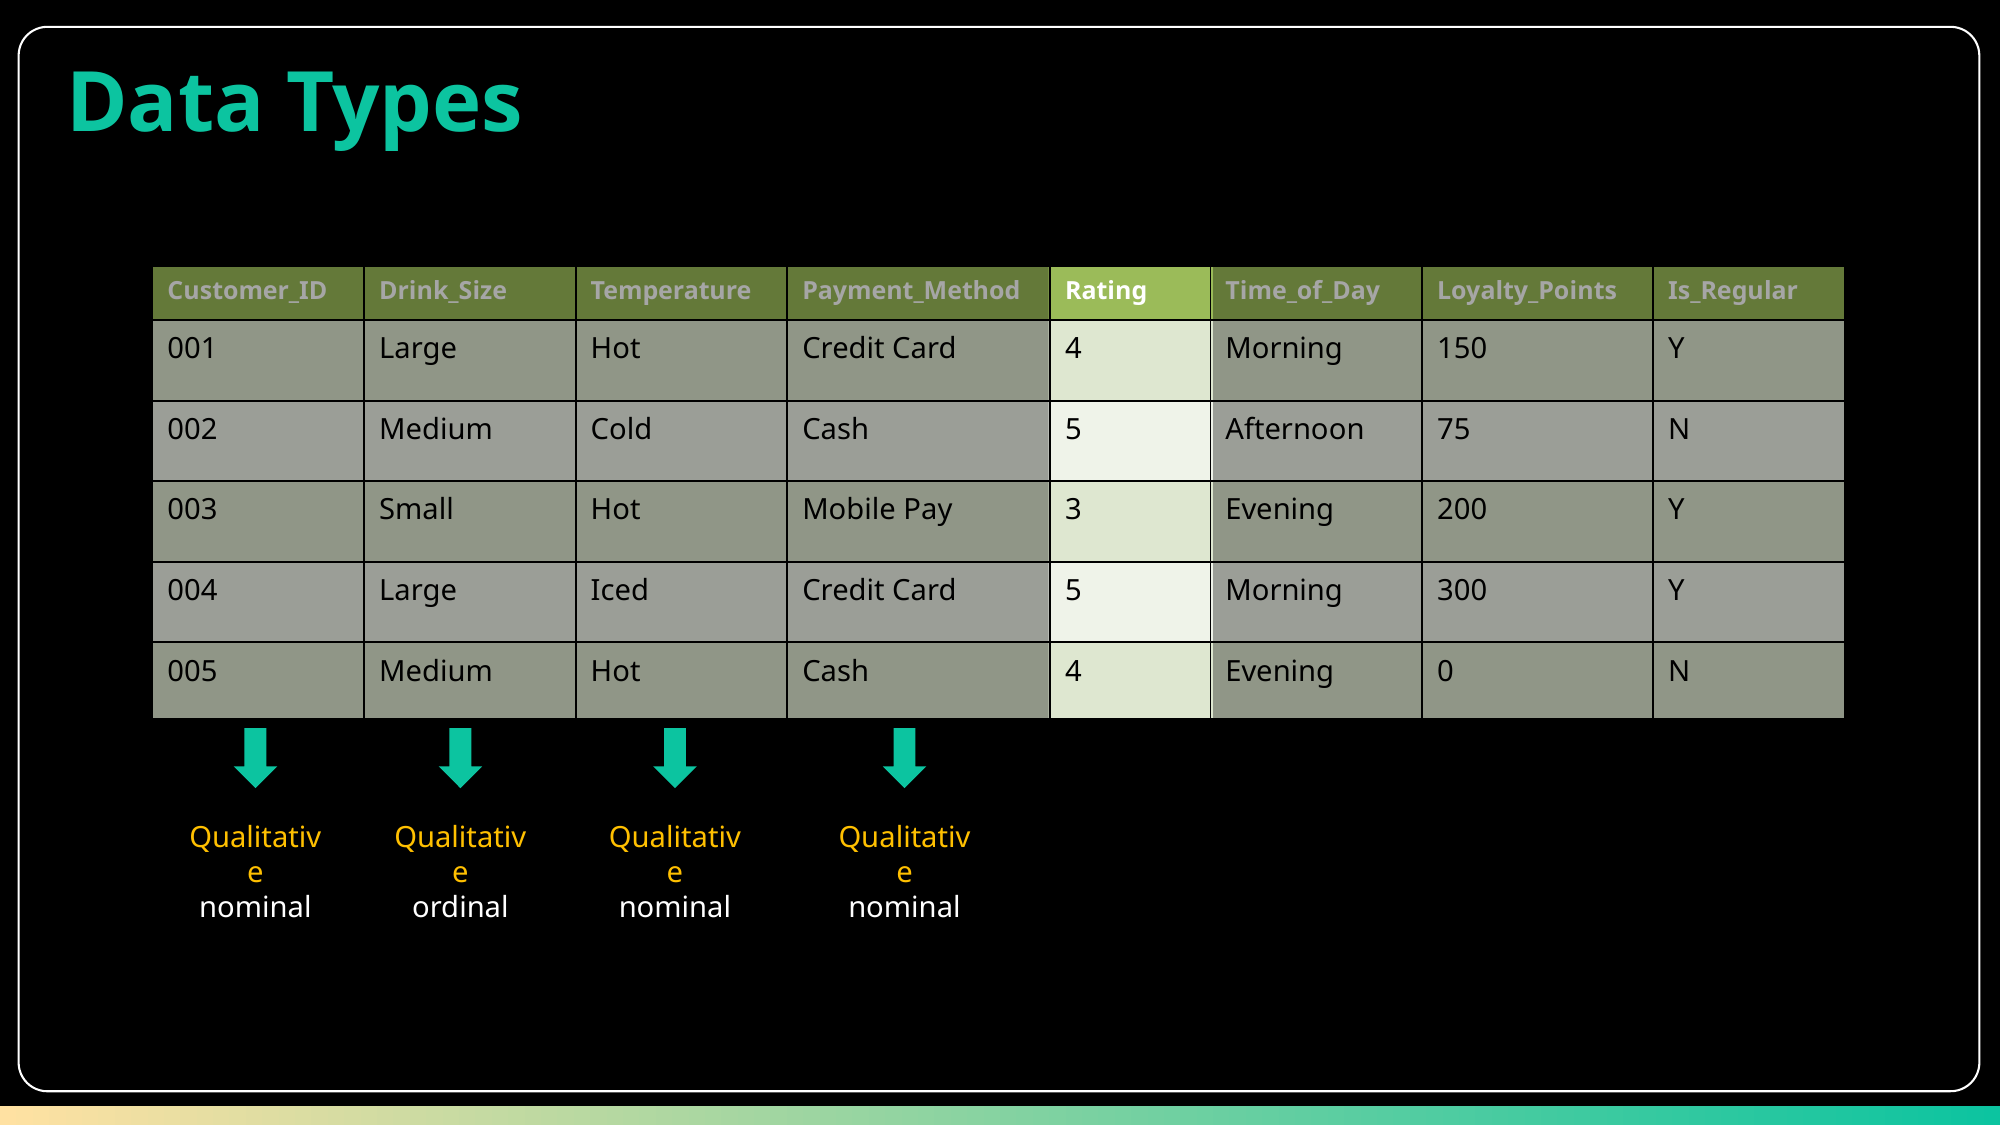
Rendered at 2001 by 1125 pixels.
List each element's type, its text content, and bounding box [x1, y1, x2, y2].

table_cell 5 [1051, 563, 1210, 641]
text_box [18, 26, 1980, 1092]
text_box [882, 728, 927, 789]
text_box [653, 728, 697, 789]
text_box Qualitative nominal [585, 810, 765, 931]
table_cell 4 [1051, 643, 1210, 718]
text_box [0, 1105, 2000, 1125]
table_cell 5 [1051, 402, 1210, 480]
text_box Data Types [66, 48, 1230, 149]
text_box Qualitative nominal [166, 810, 345, 931]
text_box Qualitative ordinal [371, 810, 550, 931]
text_box [1213, 248, 1848, 719]
table_cell 4 [1051, 321, 1210, 400]
text_box [137, 248, 1049, 719]
text_box [438, 728, 483, 789]
table_cell 3 [1051, 482, 1210, 561]
text_box Qualitative nominal [815, 810, 994, 931]
text_box [233, 728, 278, 789]
table_header Rating [1051, 267, 1210, 319]
